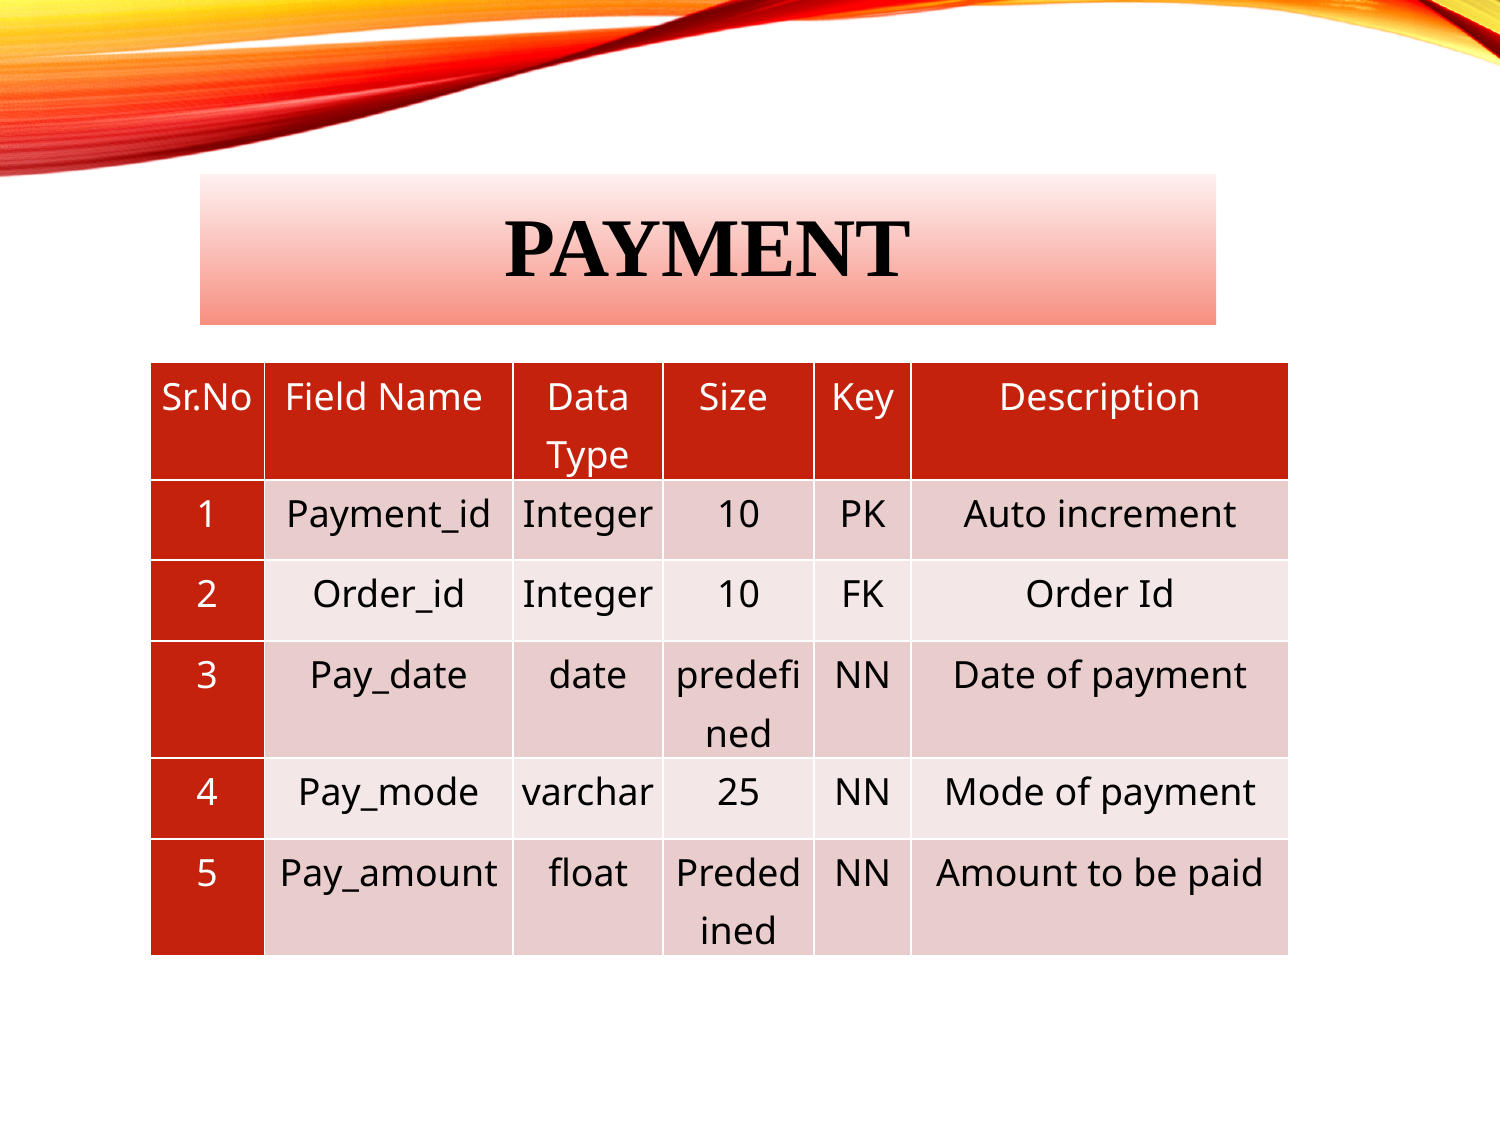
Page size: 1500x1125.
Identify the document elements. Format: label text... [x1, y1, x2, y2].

table_cell 3 [151, 642, 264, 757]
table_cell Pay_mode [265, 759, 512, 838]
table_cell Order_id [265, 561, 512, 640]
table_cell 25 [664, 759, 813, 838]
table_cell 10 [664, 481, 813, 559]
table_cell date [514, 642, 662, 757]
table_cell FK [815, 561, 910, 640]
table_cell 1 [151, 481, 264, 559]
table_header Field Name [265, 363, 512, 479]
table_header Size [664, 363, 813, 479]
table_cell PK [815, 481, 910, 559]
table_cell Pay_amount [265, 840, 512, 955]
table_cell Pay_date [265, 642, 512, 757]
table_header Sr.No [151, 363, 264, 479]
table_cell NN [815, 759, 910, 838]
table_header Description [912, 363, 1288, 479]
table_cell 2 [151, 561, 264, 640]
table_cell NN [815, 840, 910, 955]
table_cell Mode of payment [912, 759, 1288, 838]
table_cell Integer [514, 481, 662, 559]
table_header Data Type [514, 363, 662, 479]
table_cell 4 [151, 759, 264, 838]
table_cell Date of payment [912, 642, 1288, 757]
table_cell Payment_id [265, 481, 512, 559]
table_cell 10 [664, 561, 813, 640]
table_cell Integer [514, 561, 662, 640]
table_cell Prededined [664, 840, 813, 955]
table_cell 5 [151, 840, 264, 955]
table_cell Auto increment [912, 481, 1288, 559]
picture [0, 0, 1500, 178]
table_cell Order Id [912, 561, 1288, 640]
title Payment [200, 174, 1217, 325]
table_cell NN [815, 642, 910, 757]
table_cell predefined [664, 642, 813, 757]
table_cell Amount to be paid [912, 840, 1288, 955]
table_cell varchar [514, 759, 662, 838]
table_header Key [815, 363, 910, 479]
table_cell float [514, 840, 662, 955]
